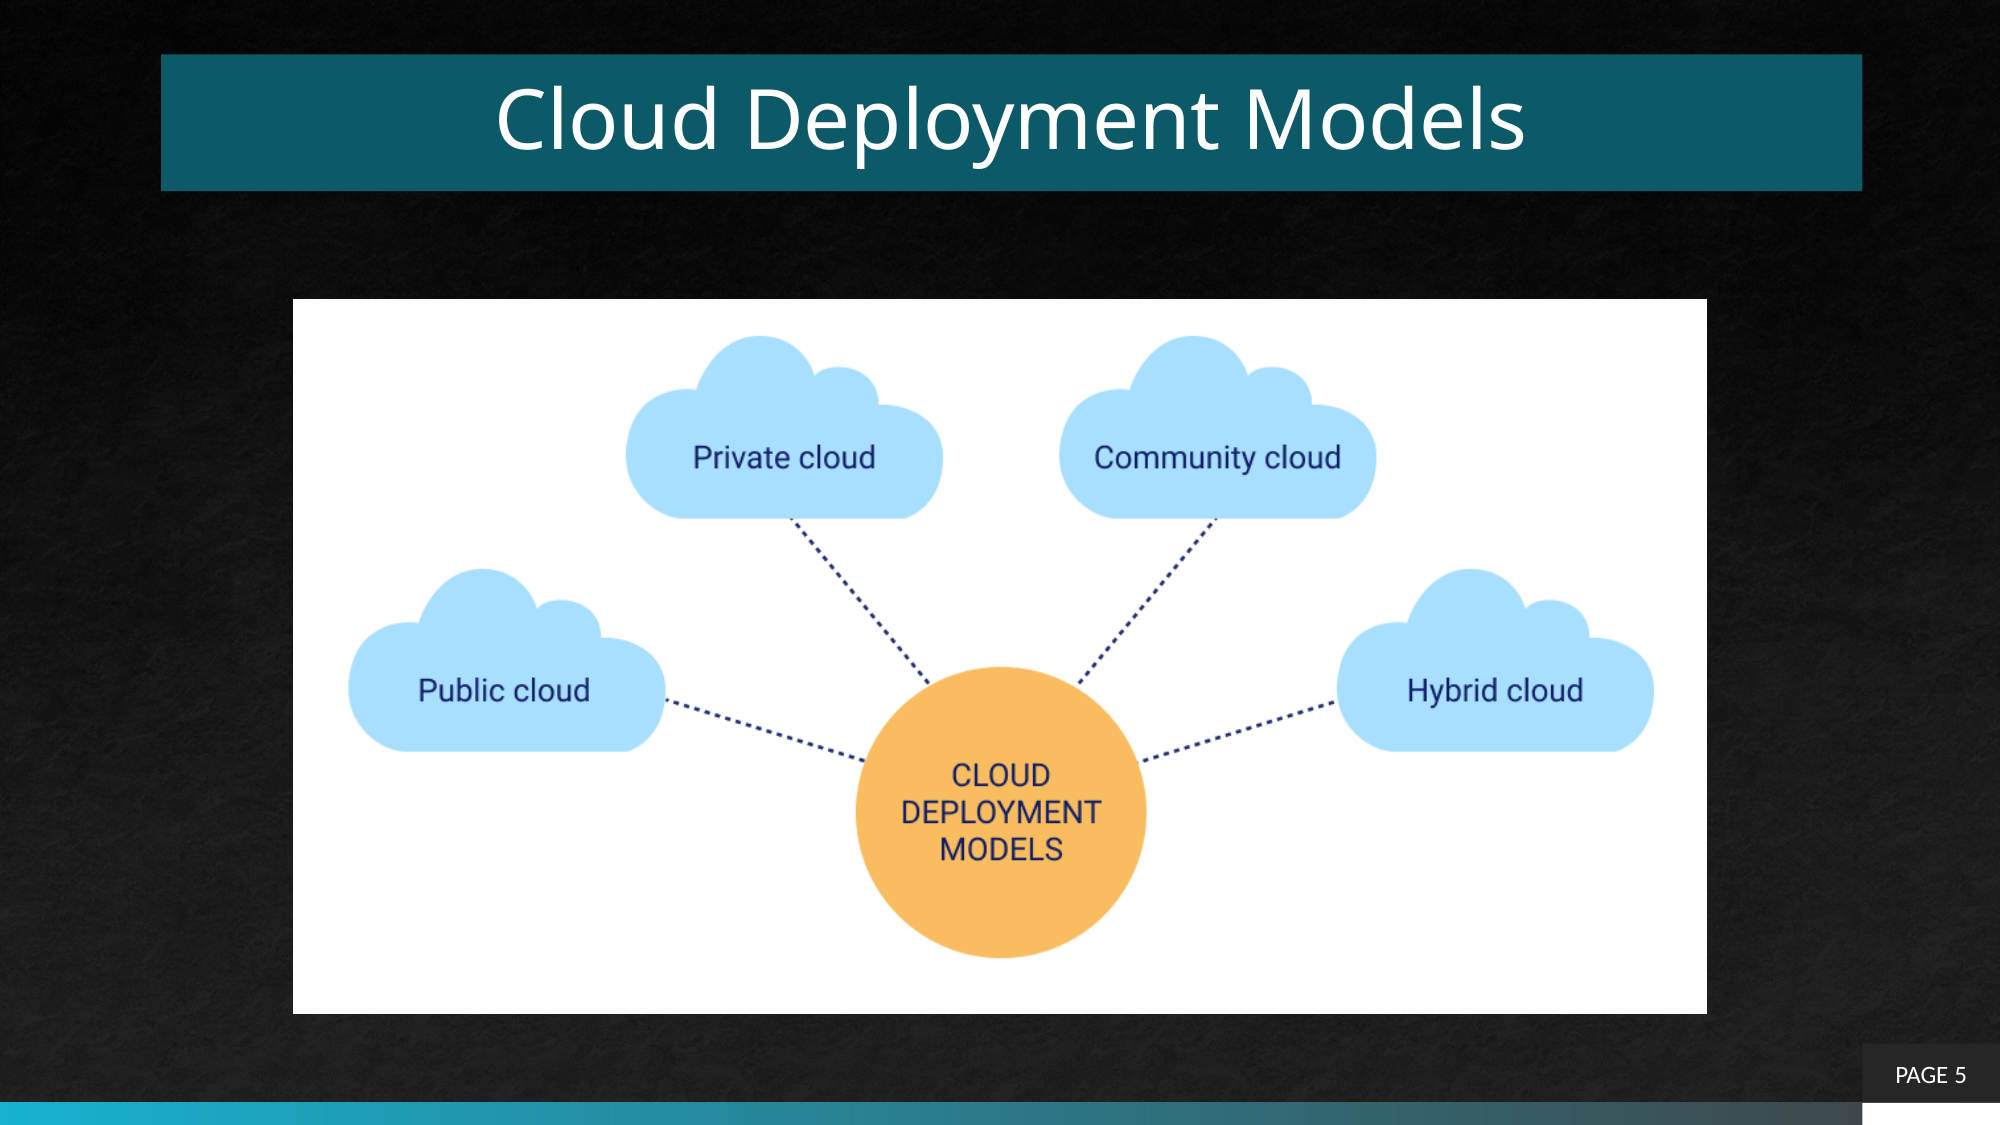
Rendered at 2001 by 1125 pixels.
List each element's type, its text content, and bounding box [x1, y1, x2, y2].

slide_number PAGE 5 [1862, 1043, 2000, 1103]
picture [0, 0, 2000, 1103]
title Cloud Deployment Models [161, 54, 1863, 192]
